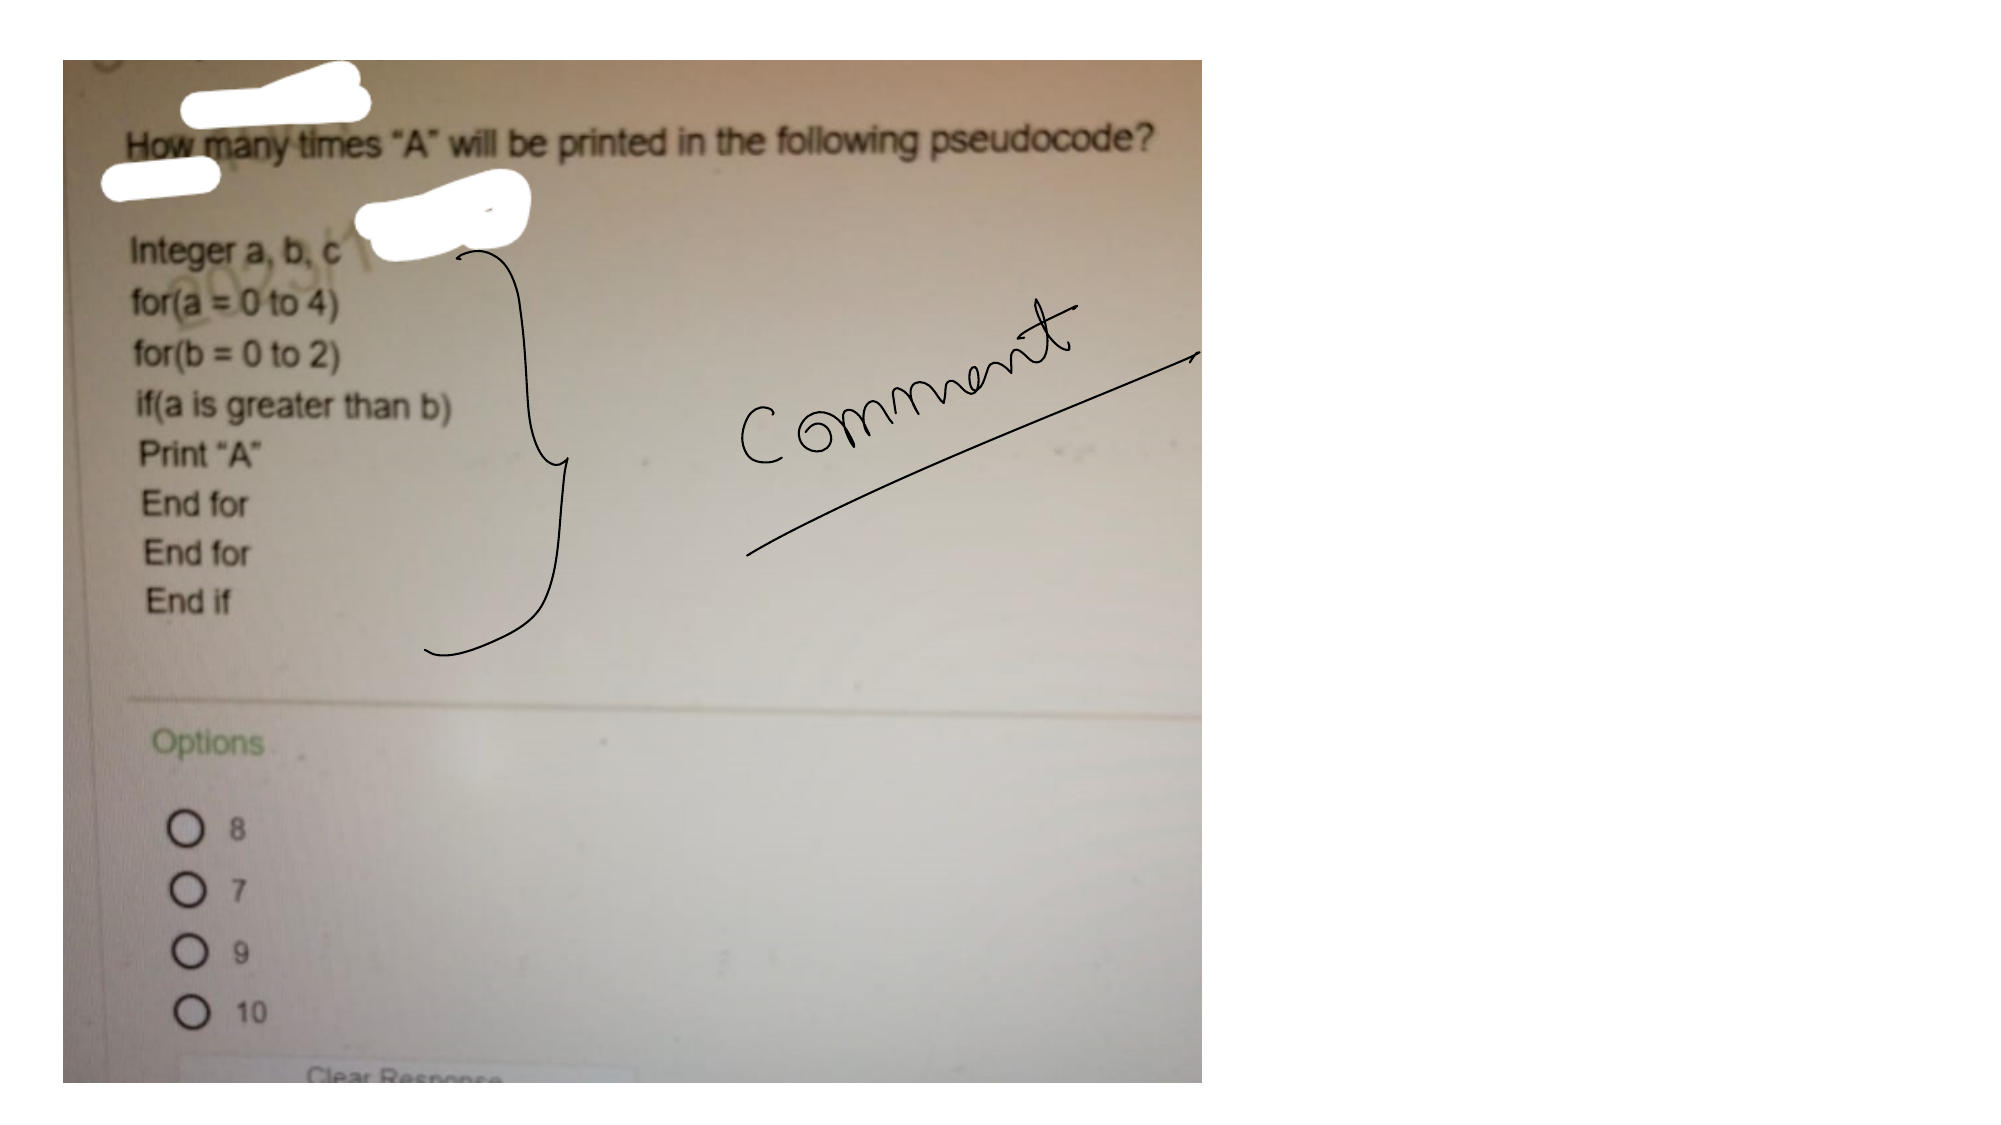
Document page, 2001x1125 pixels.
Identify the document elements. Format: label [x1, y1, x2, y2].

picture [63, 60, 1202, 1083]
